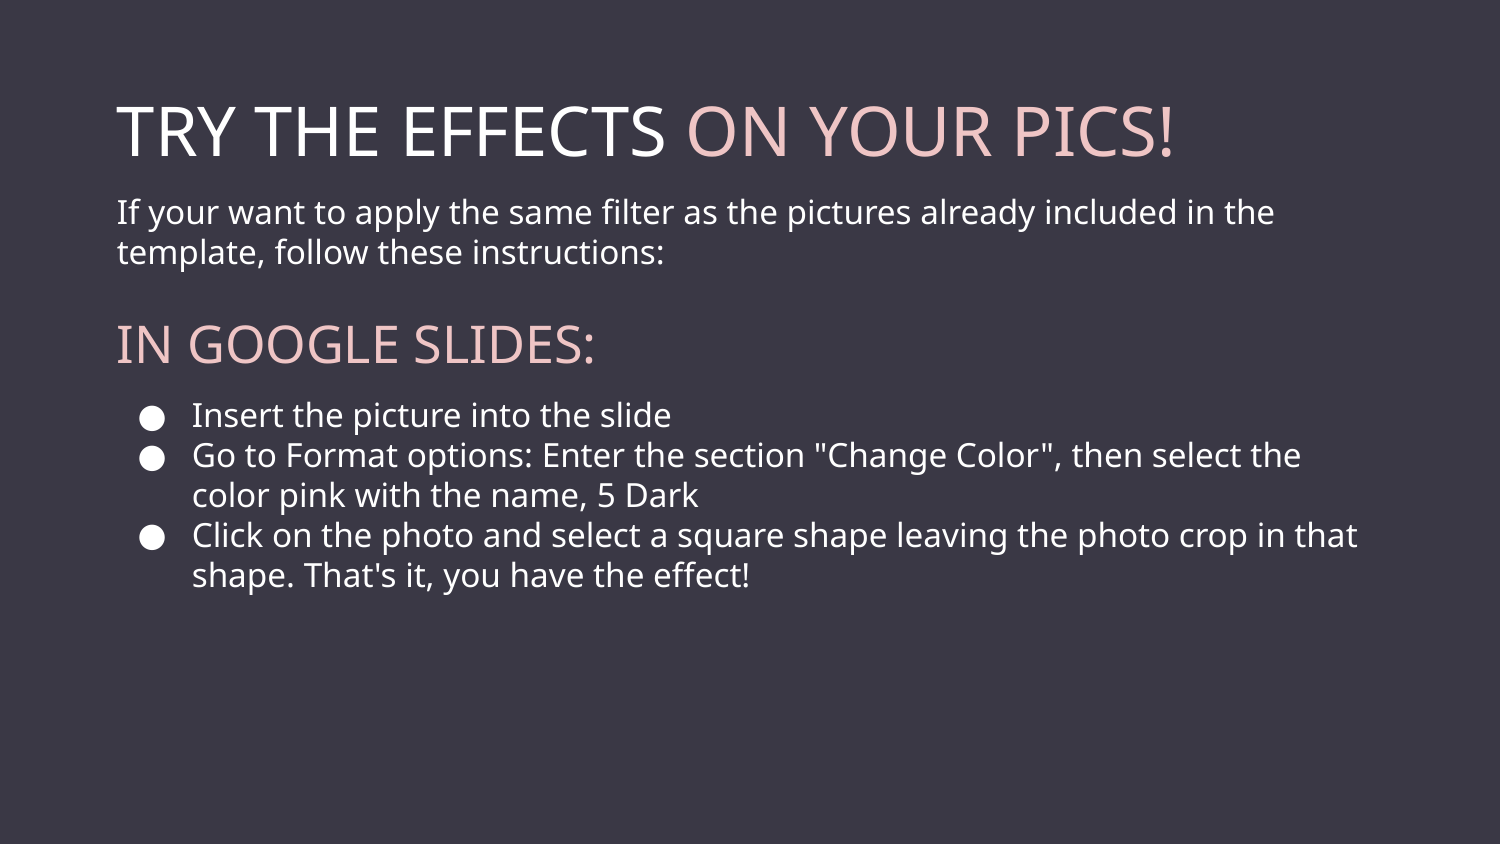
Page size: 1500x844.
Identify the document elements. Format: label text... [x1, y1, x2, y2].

subtitle If your want to apply the same filter as the pictures already included in the template, follow these instructions: IN GOOGLE SLIDES: Insert the picture into the slide Go to Format options: Enter the section "Change Color", then select the color pink with the name, 5 Dark Click on the photo and select a square shape leaving the photo crop in that shape. That's it, you have the effect! [101, 176, 1386, 756]
title TRY THE EFFECTS ON YOUR PICS! [101, 72, 1399, 167]
